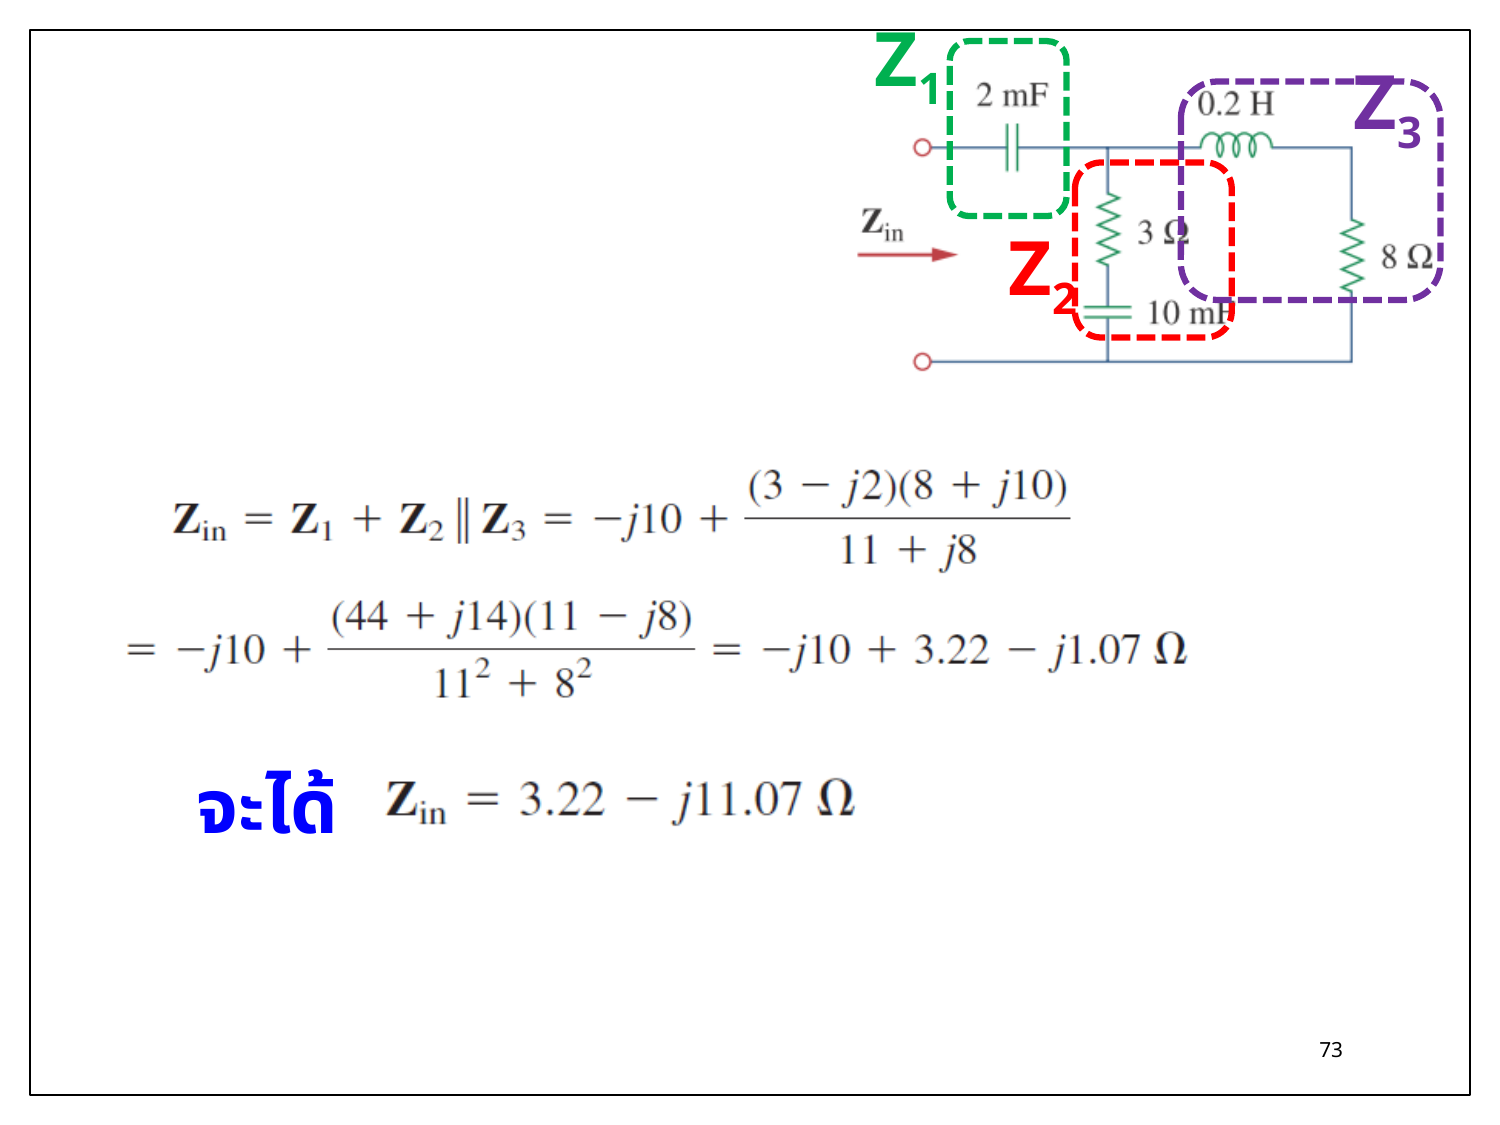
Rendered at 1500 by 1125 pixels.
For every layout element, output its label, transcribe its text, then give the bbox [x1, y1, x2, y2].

slide_number 73 [1147, 1020, 1358, 1081]
picture [77, 466, 1203, 708]
text_box จะได้ [182, 774, 354, 857]
text_box [958, 39, 1069, 60]
picture [337, 745, 876, 842]
picture [848, 62, 1448, 381]
text_box Z1 [859, 39, 958, 60]
